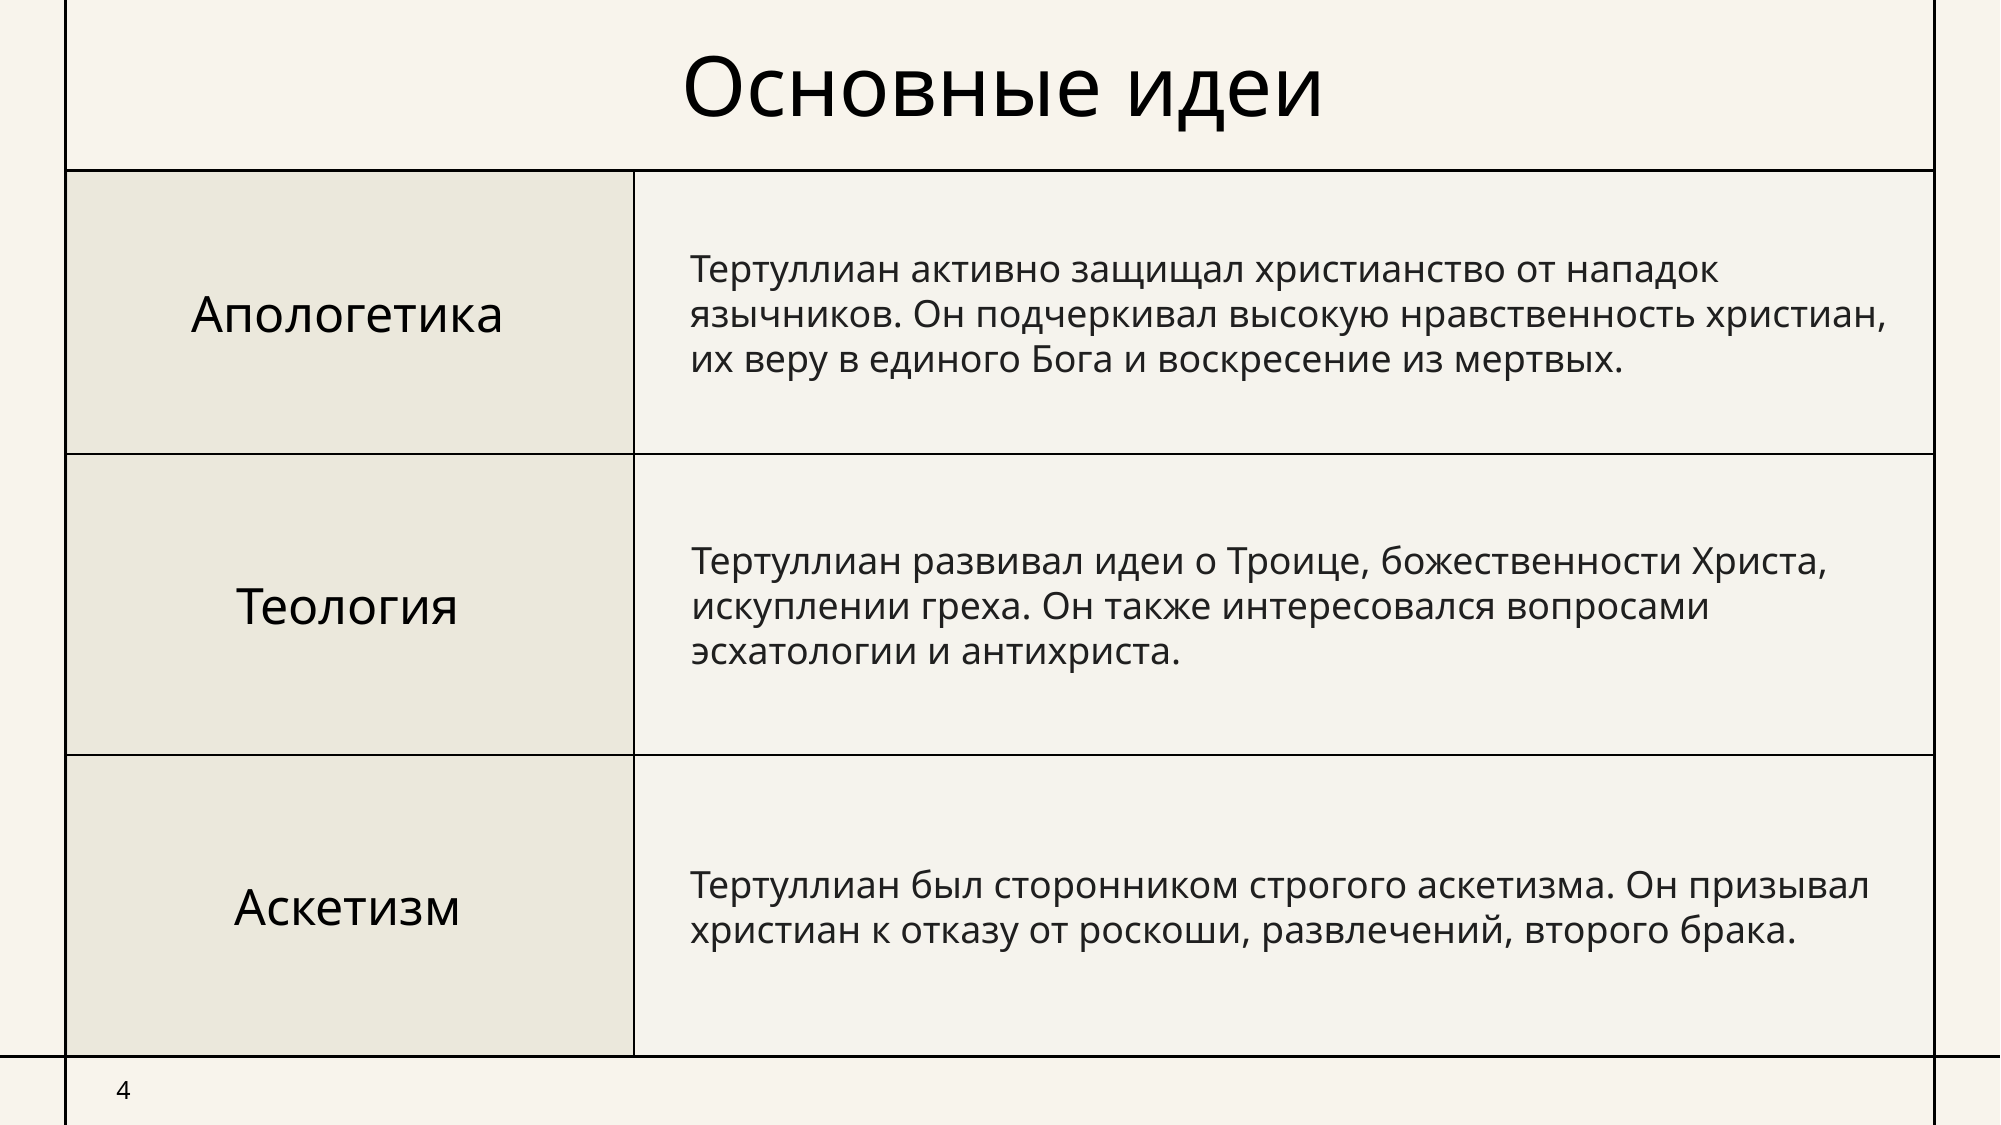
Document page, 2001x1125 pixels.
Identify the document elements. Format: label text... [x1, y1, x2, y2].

list Апологетика [109, 214, 587, 411]
list Тертуллиан был сторонником строгого аскетизма. Он призывал христиан к отказу от роскоши, развлечений, второго брака. [675, 807, 1922, 1004]
list Тертуллиан активно защищал христианство от нападок язычников. Он подчеркивал высокую нравственность христиан, их веру в единого Бога и воскресение из мертвых. [675, 214, 1922, 411]
list Аскетизм [109, 829, 587, 983]
slide_number 4 [101, 1069, 258, 1115]
list Тертуллиан развивал идеи о Троице, божественности Христа, искуплении греха. Он также интересовался вопросами эсхатологии и антихриста. [676, 506, 1923, 703]
list Теология [109, 536, 587, 673]
title Основные идеи [334, 10, 1674, 170]
